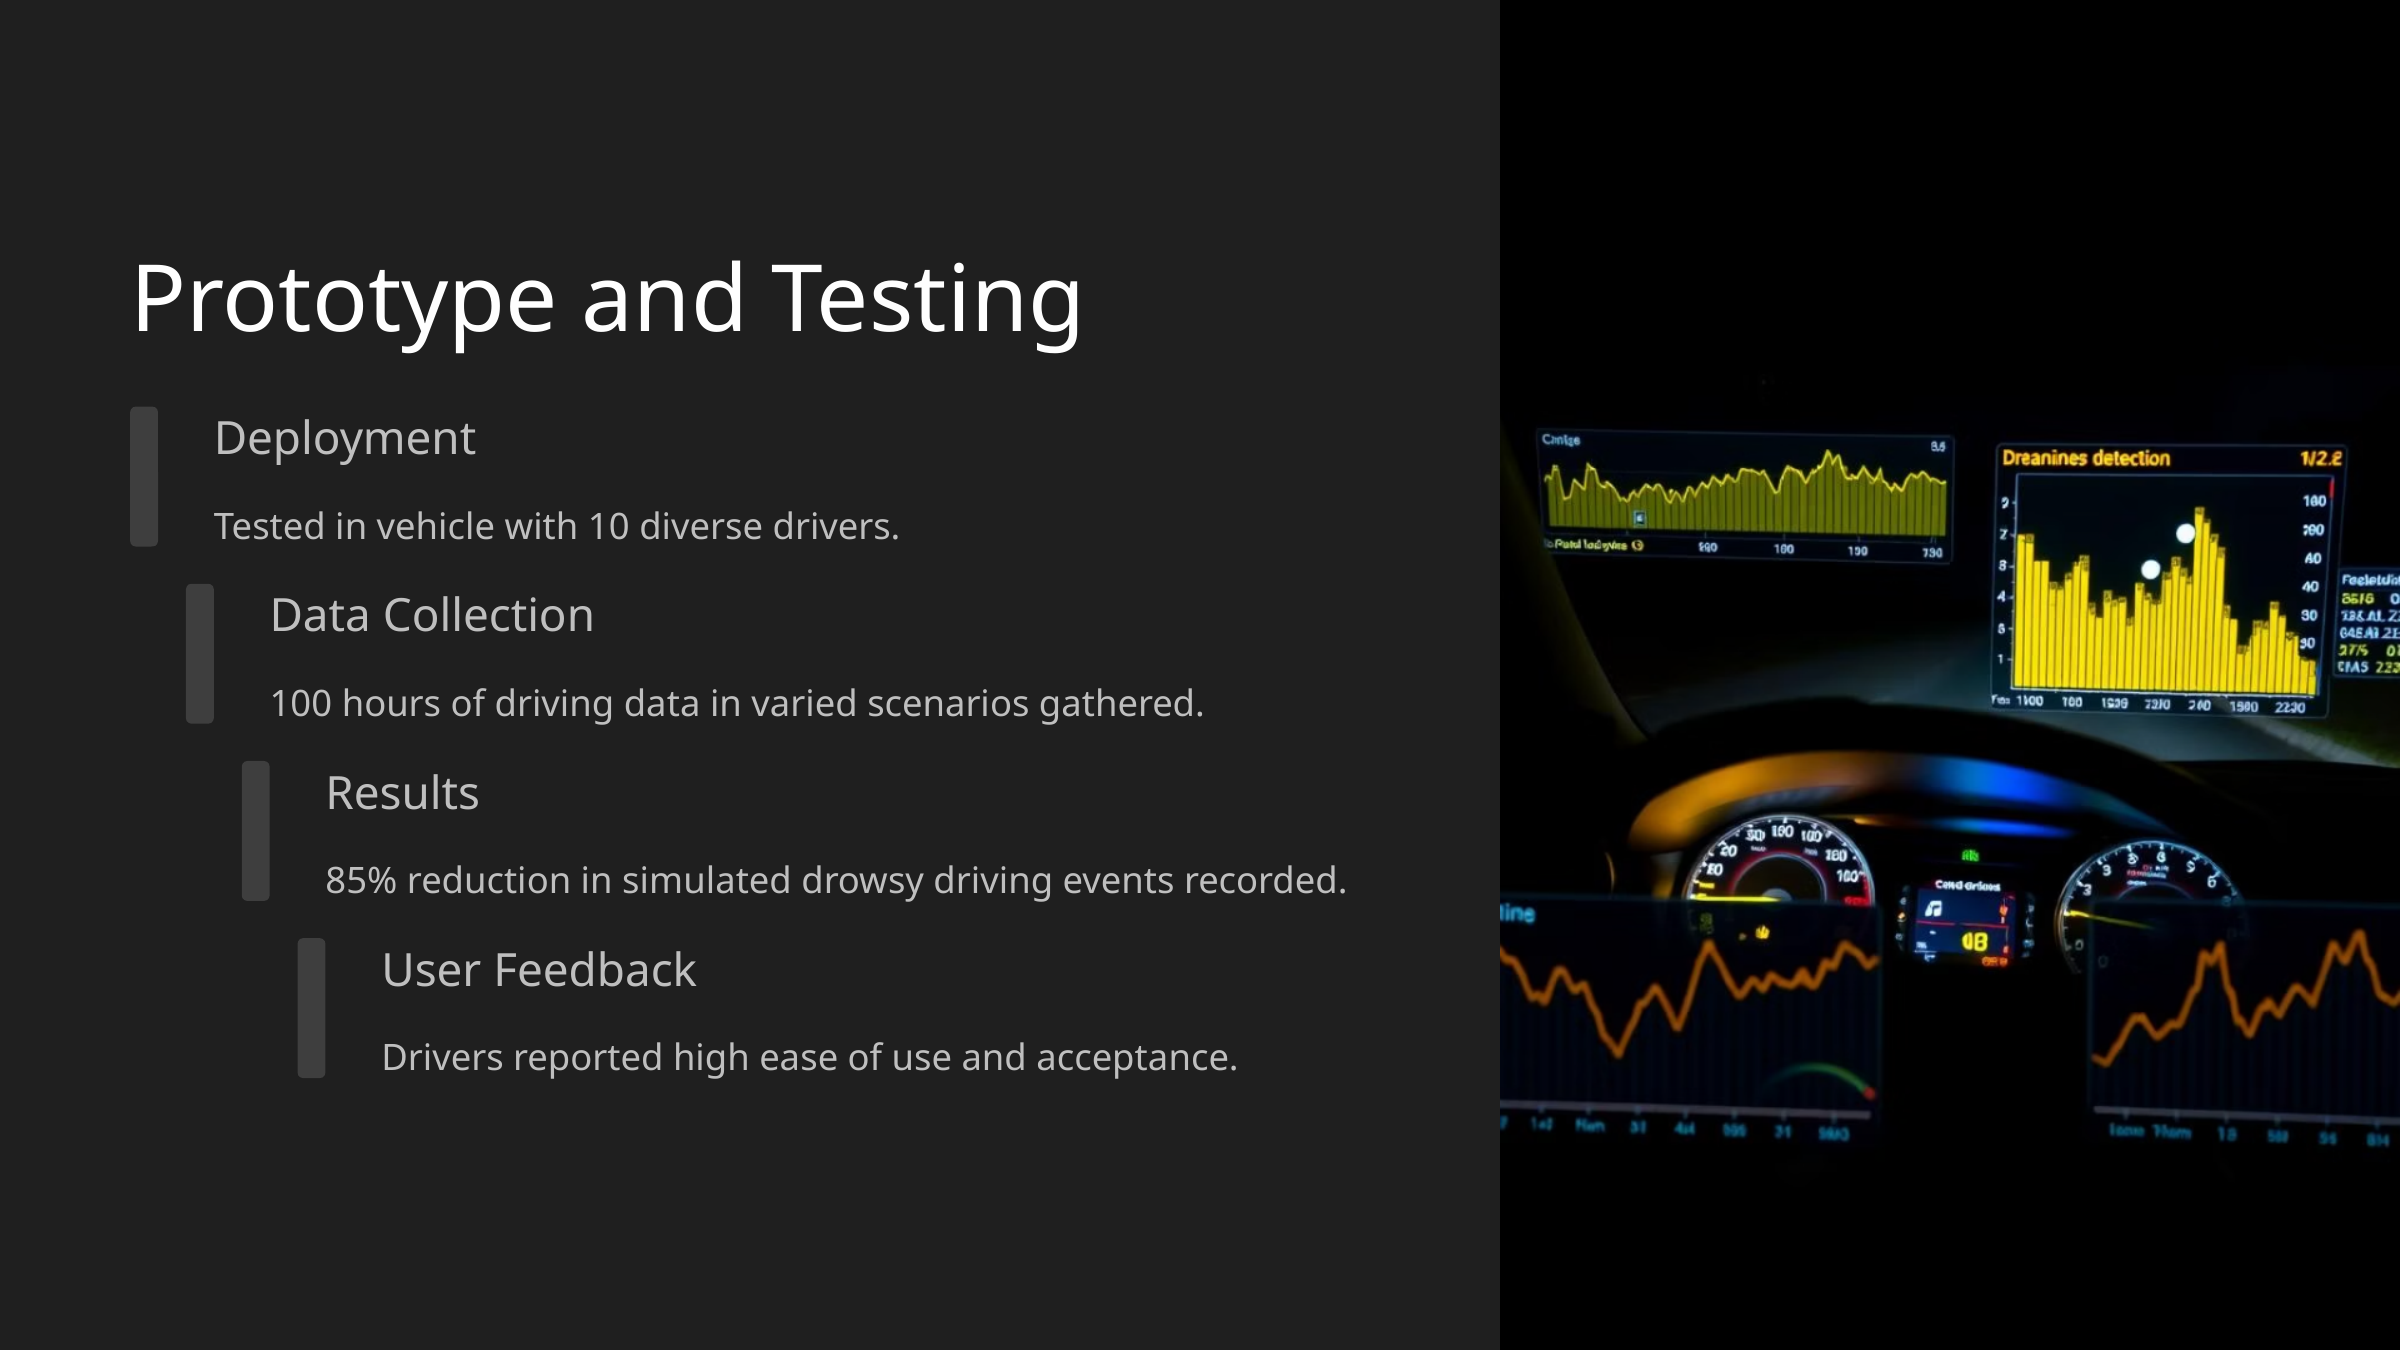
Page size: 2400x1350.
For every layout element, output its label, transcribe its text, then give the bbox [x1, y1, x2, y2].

text_box Data Collection [269, 583, 735, 642]
text_box Results [325, 760, 791, 820]
text_box User Feedback [381, 938, 847, 997]
text_box [130, 406, 159, 547]
text_box 100 hours of driving data in varied scenarios gathered. [269, 664, 1370, 724]
text_box 85% reduction in simulated drowsy driving events recorded. [325, 841, 1370, 901]
text_box [241, 760, 270, 901]
text_box Drivers reported high ease of use and acceptance. [381, 1018, 1370, 1079]
text_box Prototype and Testing [130, 234, 1090, 351]
text_box [297, 938, 326, 1079]
text_box Tested in vehicle with 10 diverse drivers. [213, 487, 1370, 547]
text_box [185, 583, 214, 724]
picture [1499, 0, 2400, 1350]
text_box Deployment [213, 406, 679, 465]
